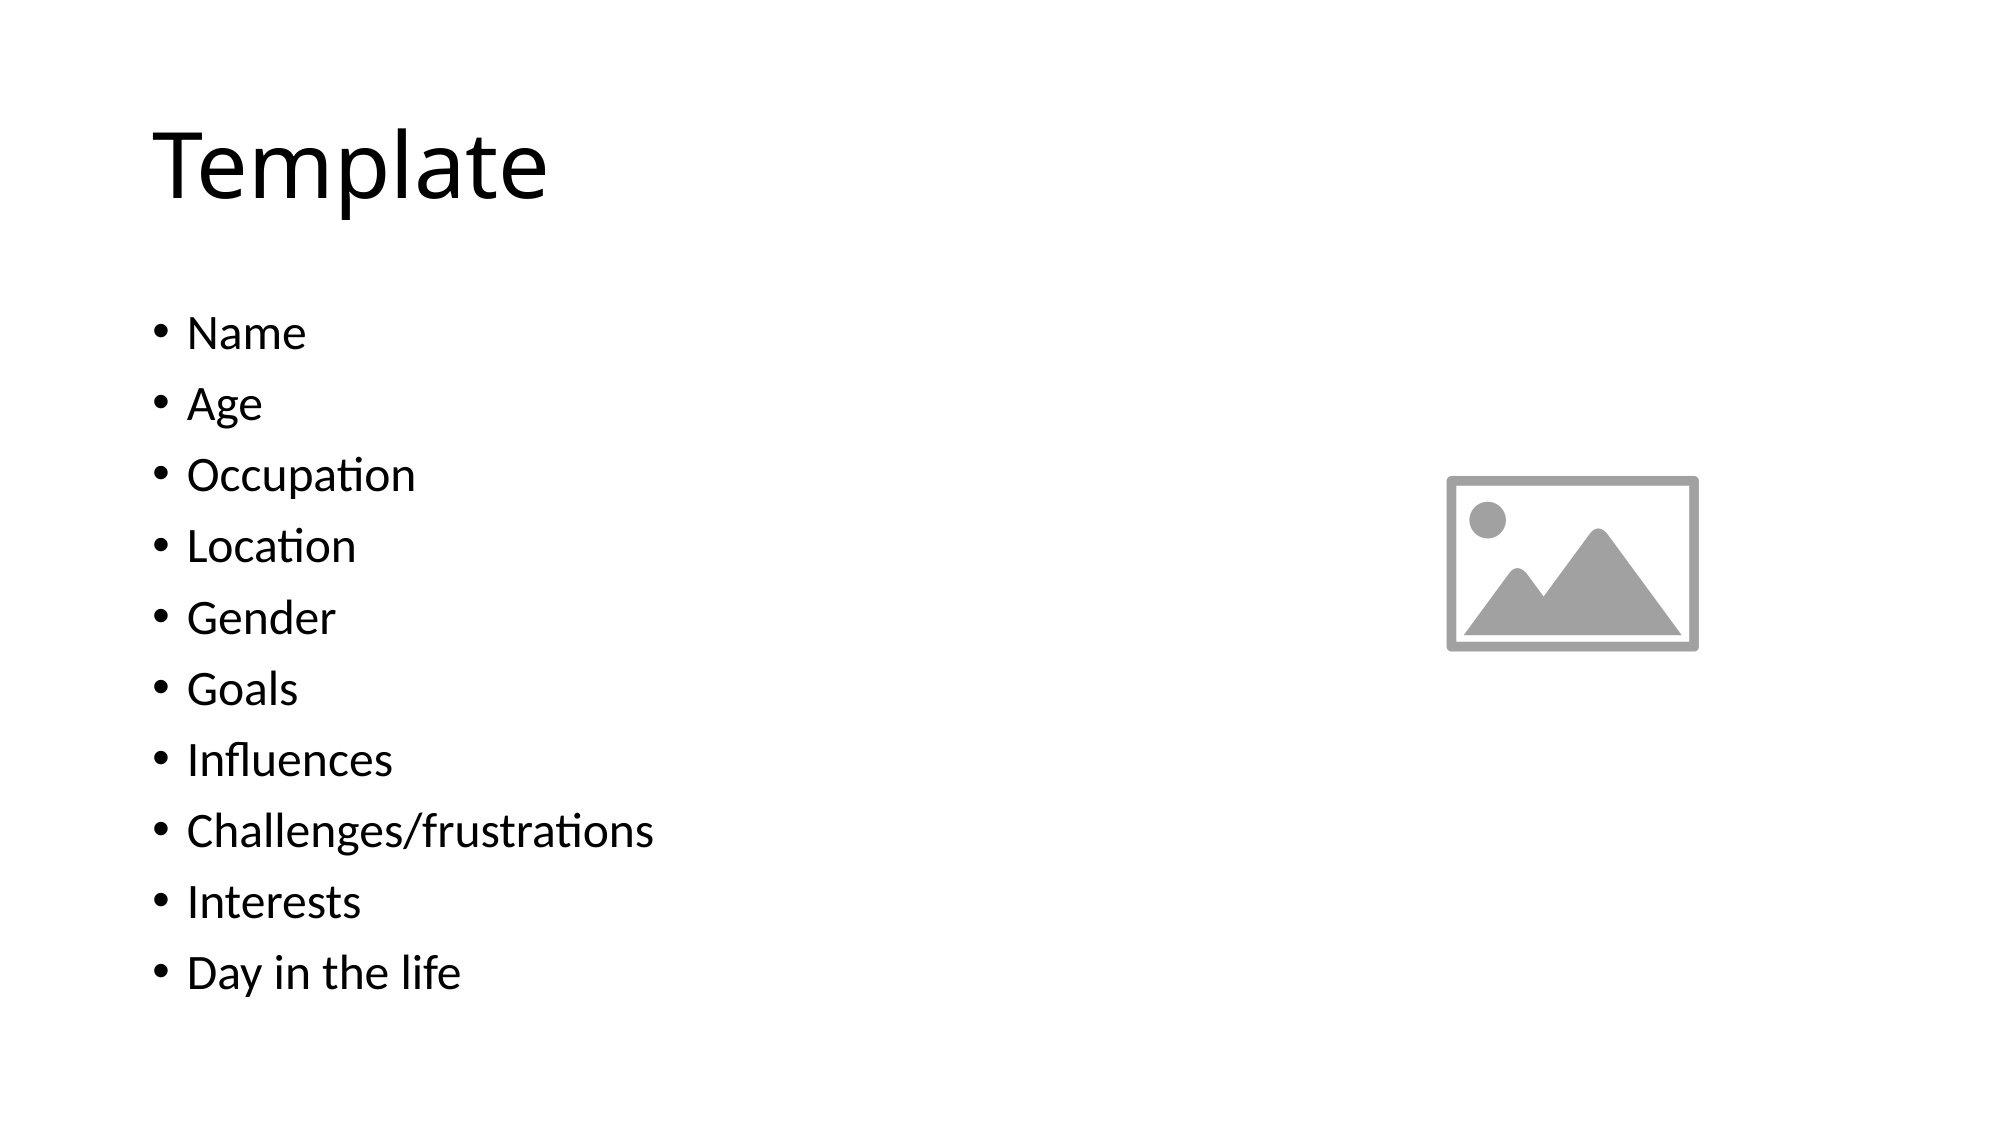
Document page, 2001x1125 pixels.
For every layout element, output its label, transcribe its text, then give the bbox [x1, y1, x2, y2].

list Name Age Occupation Location Gender Goals Influences Challenges/frustrations Interests Day in the life [137, 299, 1863, 1014]
title Template [137, 59, 1863, 278]
picture [1172, 263, 1971, 862]
